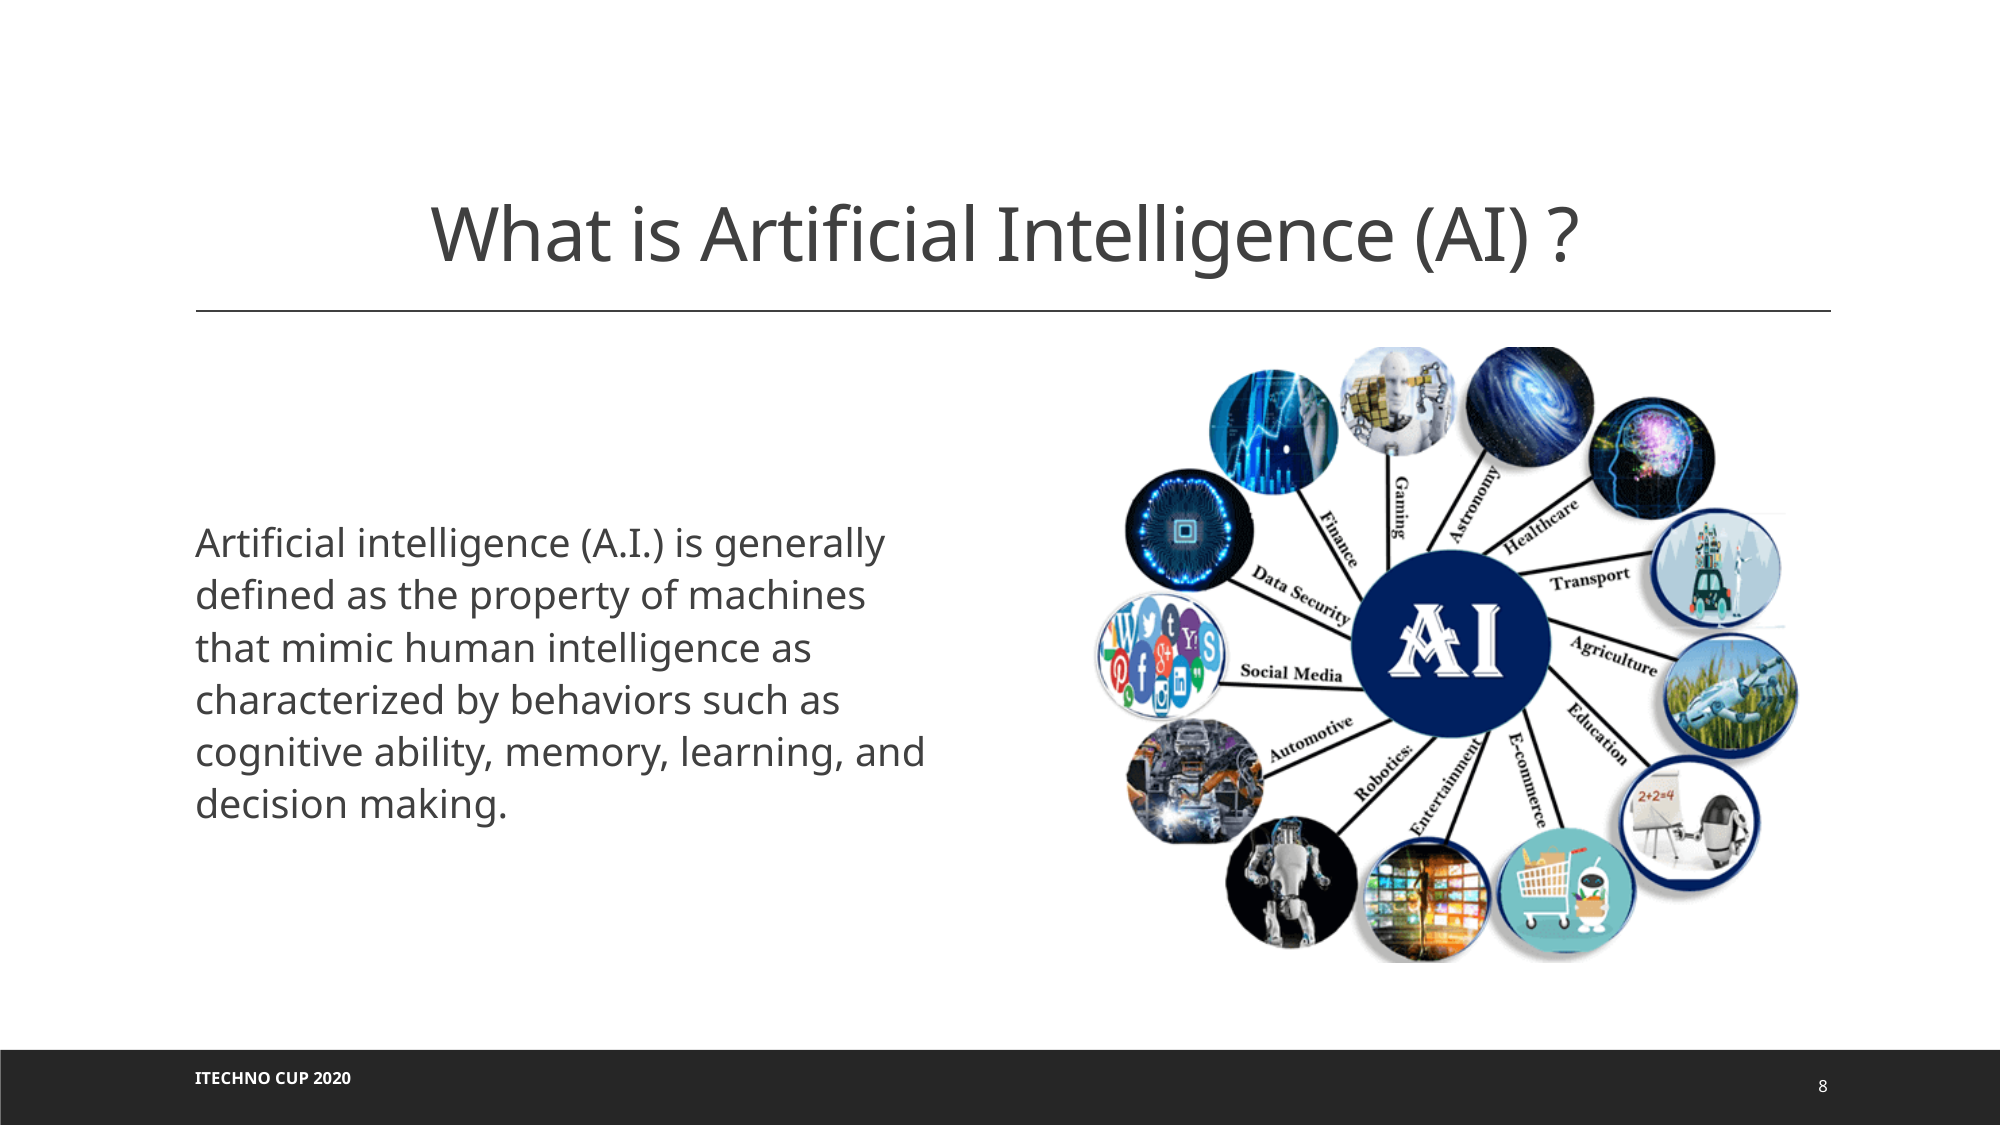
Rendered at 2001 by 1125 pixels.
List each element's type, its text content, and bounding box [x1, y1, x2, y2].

footer ITechno Cup 2020 [180, 1057, 1299, 1118]
title What is Artificial Intelligence (AI) ? [180, 47, 1830, 285]
slide_number 8 [1803, 1057, 1932, 1118]
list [1073, 347, 1826, 964]
list Artificial intelligence (A.I.) is generally defined as the property of machines that mimic human intelligence as characterized by behaviors such as cognitive ability, memory, learning, and decision making. [180, 347, 942, 963]
